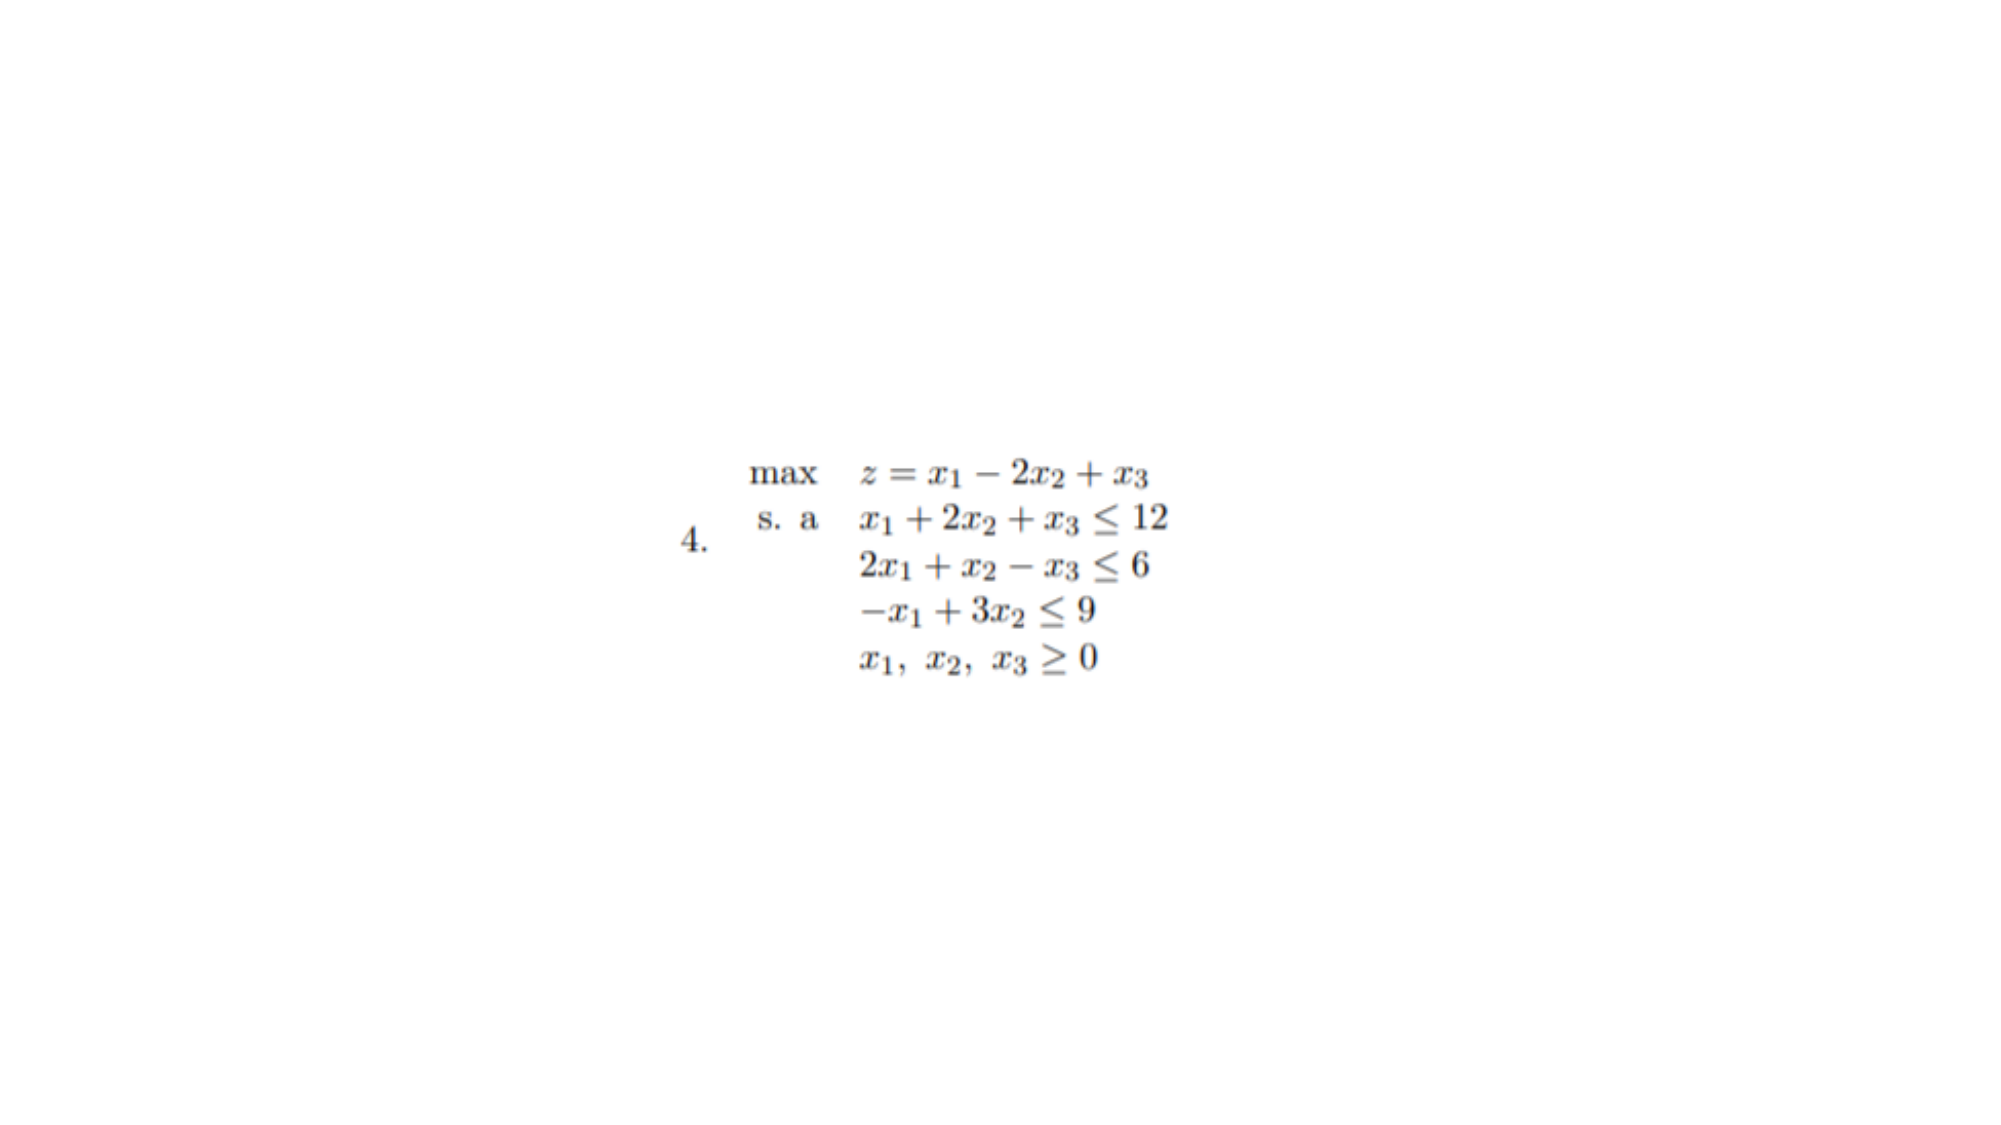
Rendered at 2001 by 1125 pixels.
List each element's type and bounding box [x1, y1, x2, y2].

picture [607, 412, 1225, 764]
